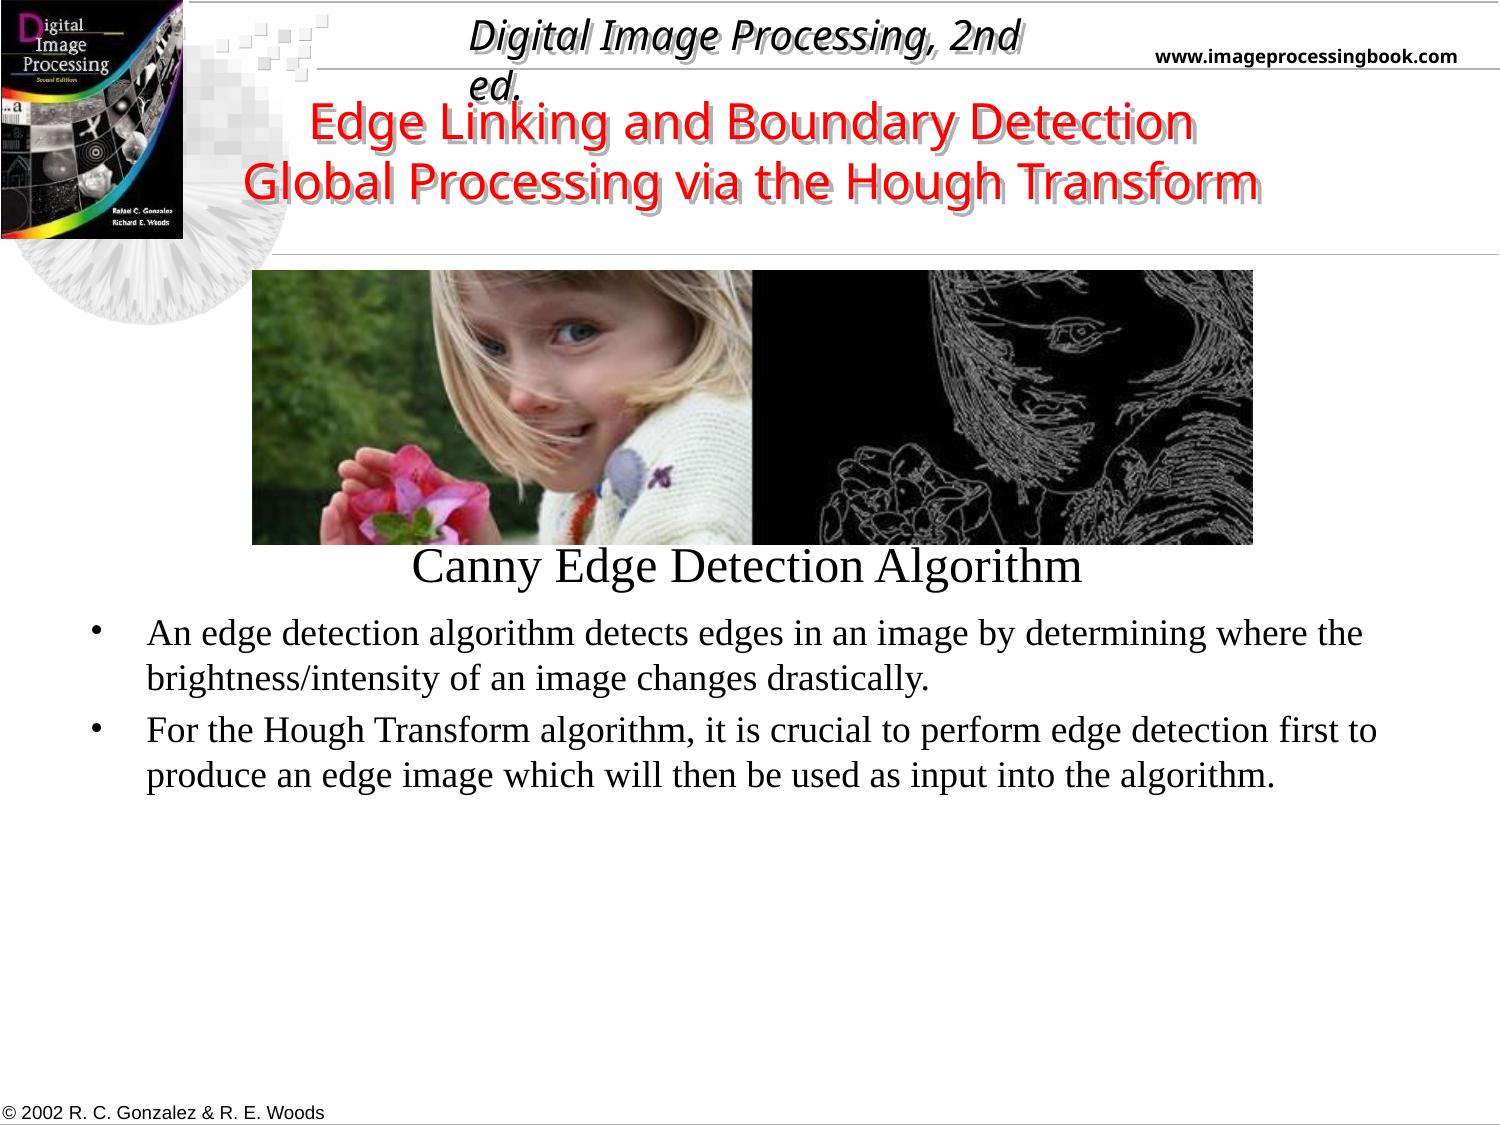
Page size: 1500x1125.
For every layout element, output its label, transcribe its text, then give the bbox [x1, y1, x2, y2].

picture [0, 0, 1253, 545]
list An edge detection algorithm detects edges in an image by determining where the brightness/intensity of an image changes drastically. For the Hough Transform algorithm, it is crucial to perform edge detection first to produce an edge image which will then be used as input into the algorithm. [75, 600, 1425, 1005]
text_box Canny Edge Detection Algorithm [396, 553, 1104, 601]
text_box Edge Linking and Boundary Detection Global Processing via the Hough Transform [192, 81, 1312, 217]
